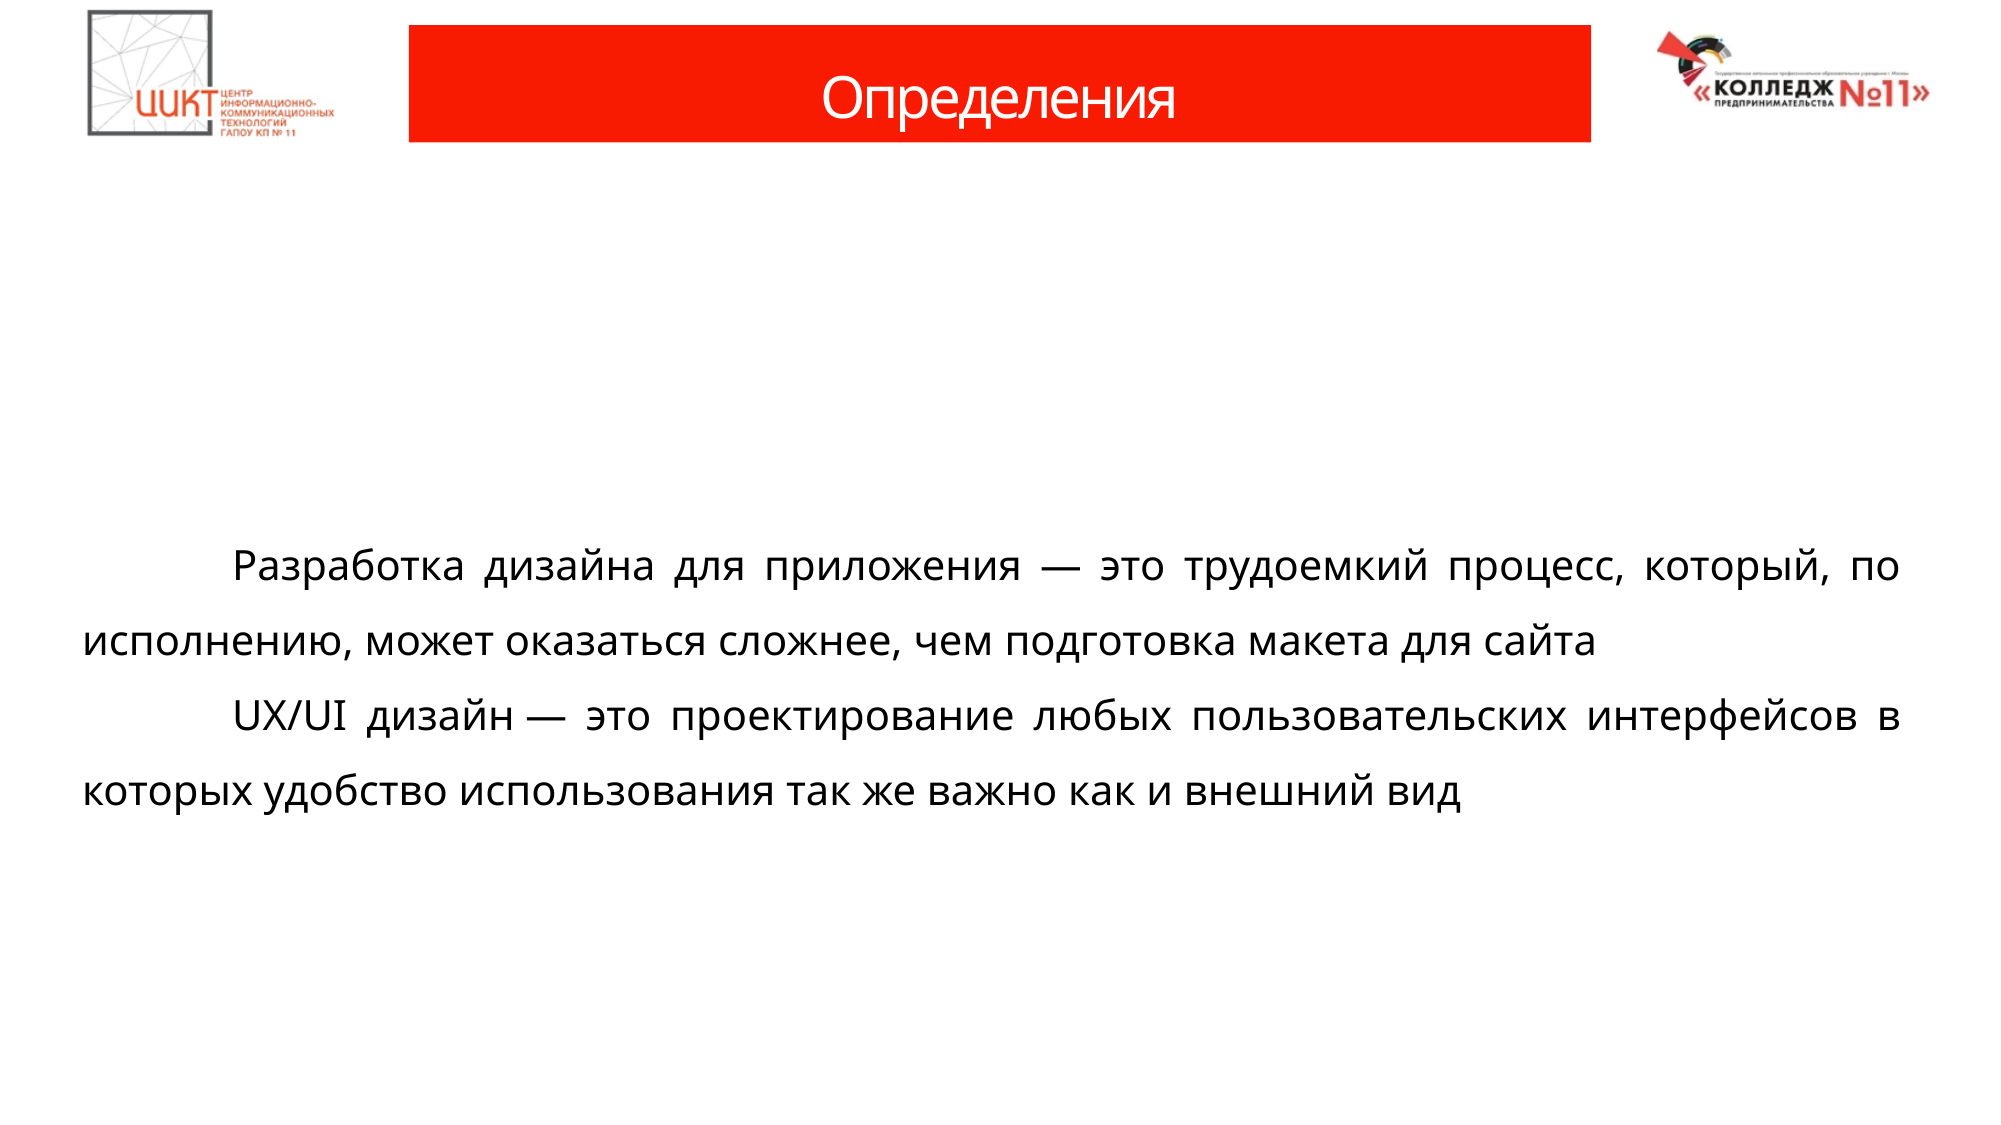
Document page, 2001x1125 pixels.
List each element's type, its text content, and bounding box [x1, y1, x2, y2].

list Разработка дизайна для приложения — это трудоемкий процесс, который, по исполнению, может оказаться сложнее, чем подготовка макета для сайта UX/UI дизайн — это проектирование любых пользовательских интерфейсов в которых удобство использования так же важно как и внешний вид [67, 202, 1917, 1125]
picture [67, 0, 343, 168]
text_box [1230, 580, 2000, 589]
title Определения [408, 23, 1592, 142]
picture [1657, 0, 1933, 149]
